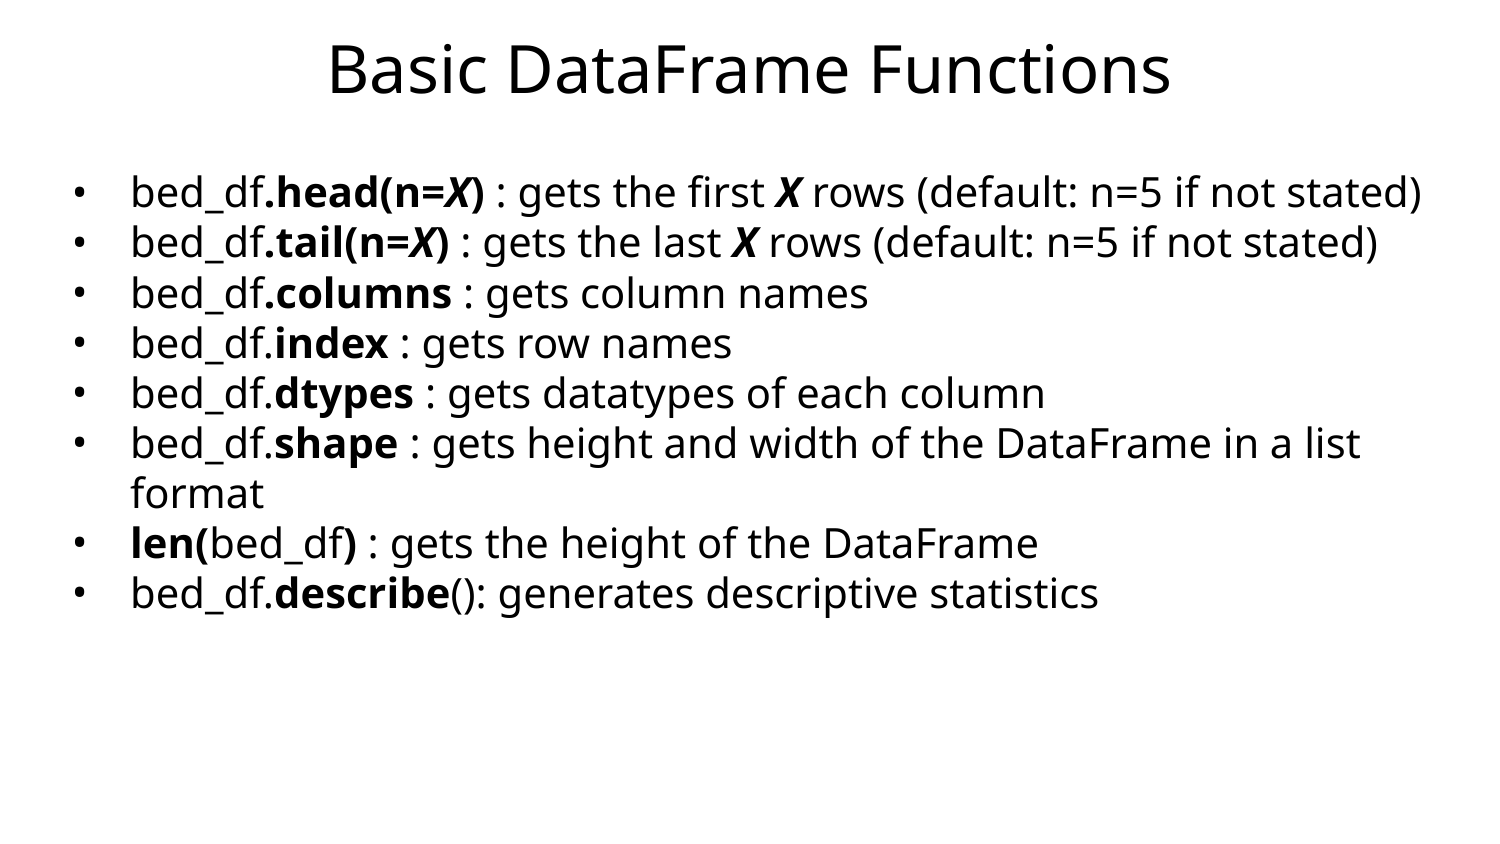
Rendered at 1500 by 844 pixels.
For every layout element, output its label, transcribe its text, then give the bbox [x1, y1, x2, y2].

title Basic DataFrame Functions [109, 21, 1391, 166]
list bed_df.head(n=X) : gets the first X rows (default: n=5 if not stated) bed_df.tail(n=X) : gets the last X rows (default: n=5 if not stated) bed_df.columns : gets column names bed_df.index : gets row names bed_df.dtypes : gets datatypes of each column bed_df.shape : gets height and width of the DataFrame in a list format len(bed_df) : gets the height of the DataFrame bed_df.describe(): generates descriptive statistics [40, 166, 1460, 844]
